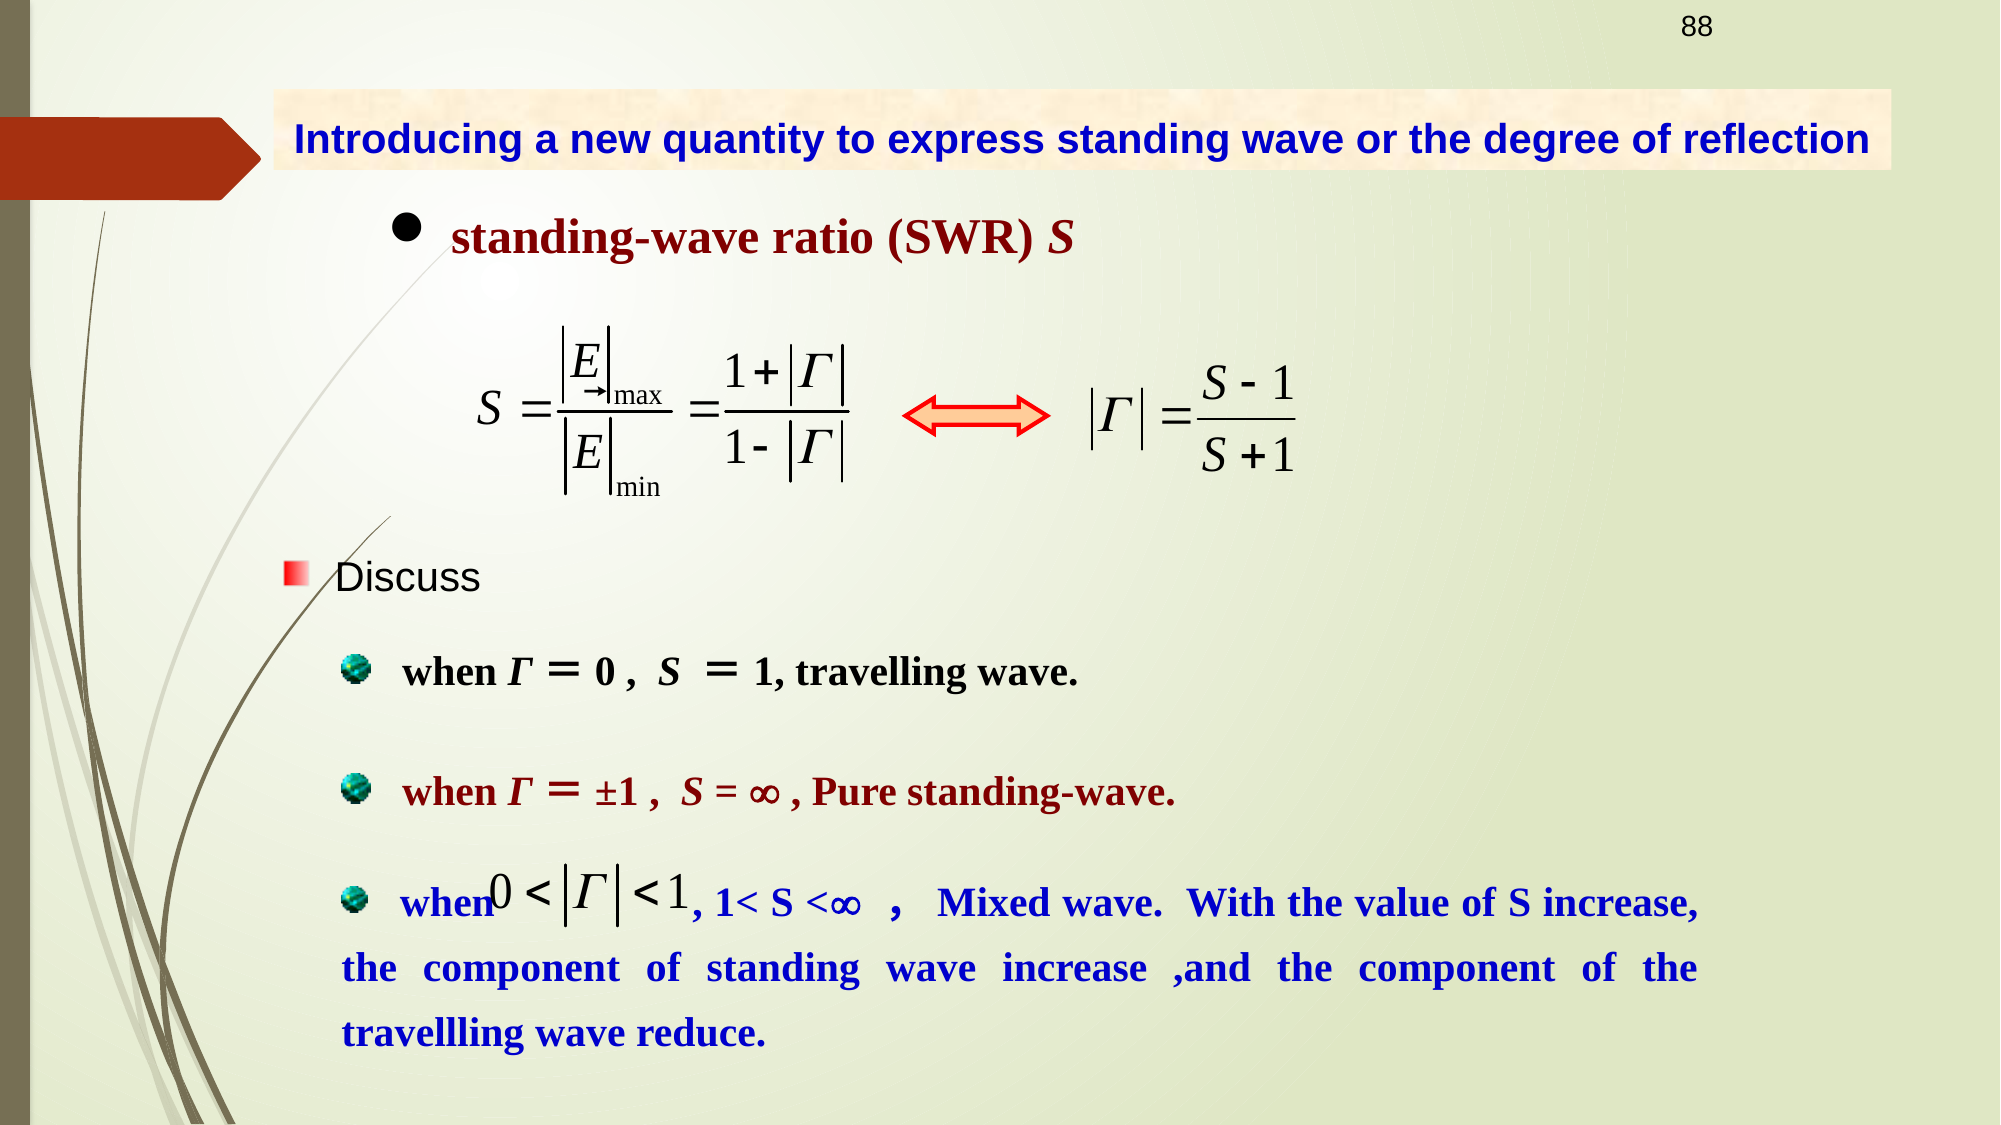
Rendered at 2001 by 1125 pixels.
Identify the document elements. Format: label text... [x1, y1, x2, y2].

text_box [905, 398, 1048, 434]
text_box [1082, 350, 1304, 480]
text_box Discuss [267, 527, 723, 607]
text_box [326, 852, 1714, 1059]
text_box Introducing a new quantity to express standing wave or the degree of reflection [273, 89, 1892, 170]
text_box when Г＝0 , S ＝1, travelling wave. [326, 621, 1714, 702]
text_box standing-wave ratio (SWR) S [373, 196, 1262, 272]
picture [341, 773, 371, 804]
picture [282, 559, 312, 589]
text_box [468, 314, 856, 506]
text_box when Г＝±1 , S =  , Pure standing-wave. [326, 741, 1702, 821]
text_box 88 [1555, 0, 1729, 55]
picture [341, 654, 371, 684]
